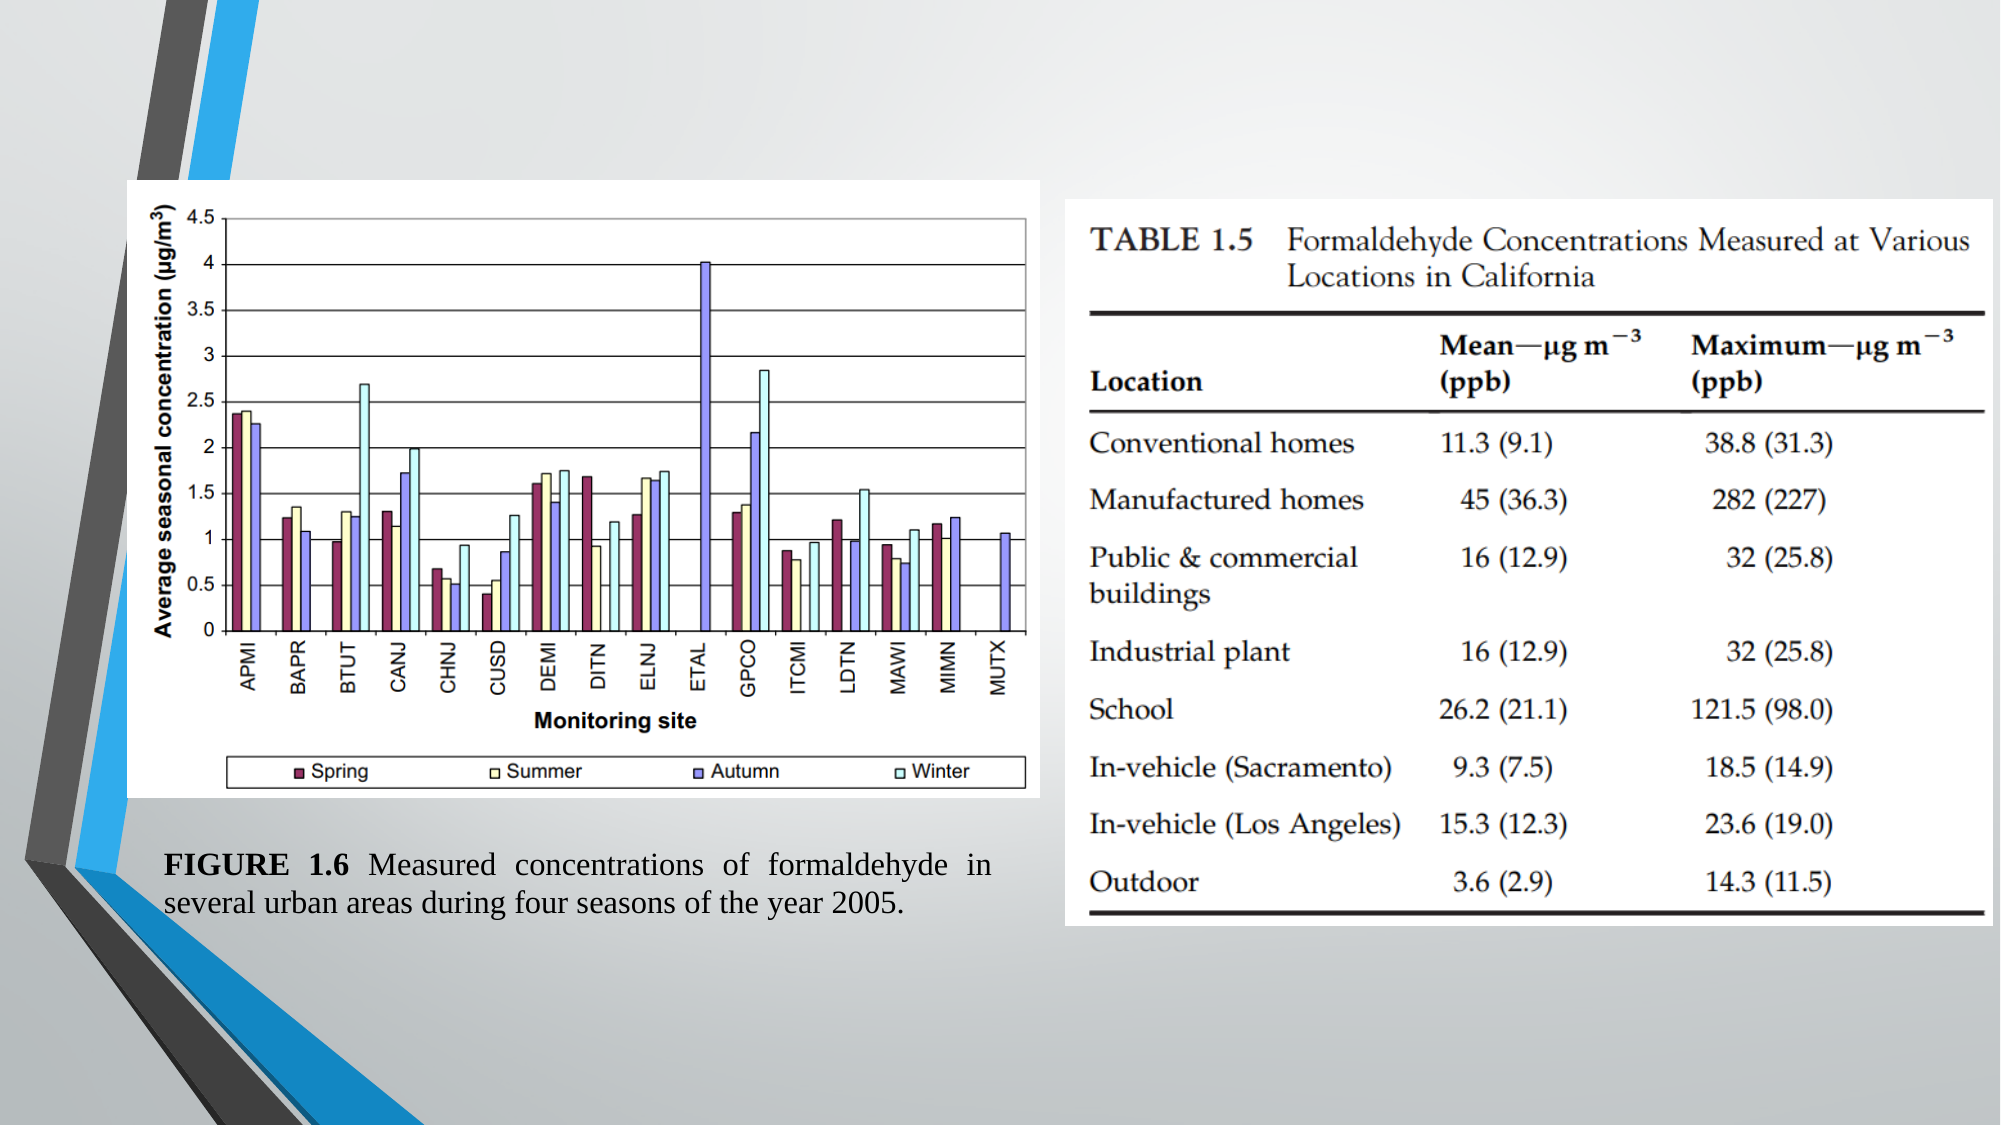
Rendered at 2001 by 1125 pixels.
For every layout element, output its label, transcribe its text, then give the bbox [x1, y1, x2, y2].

list FIGURE 1.6 Measured concentrations of formaldehyde in several urban areas during four seasons of the year 2005. [148, 822, 1008, 941]
picture [126, 180, 1040, 799]
picture [1064, 199, 1993, 926]
